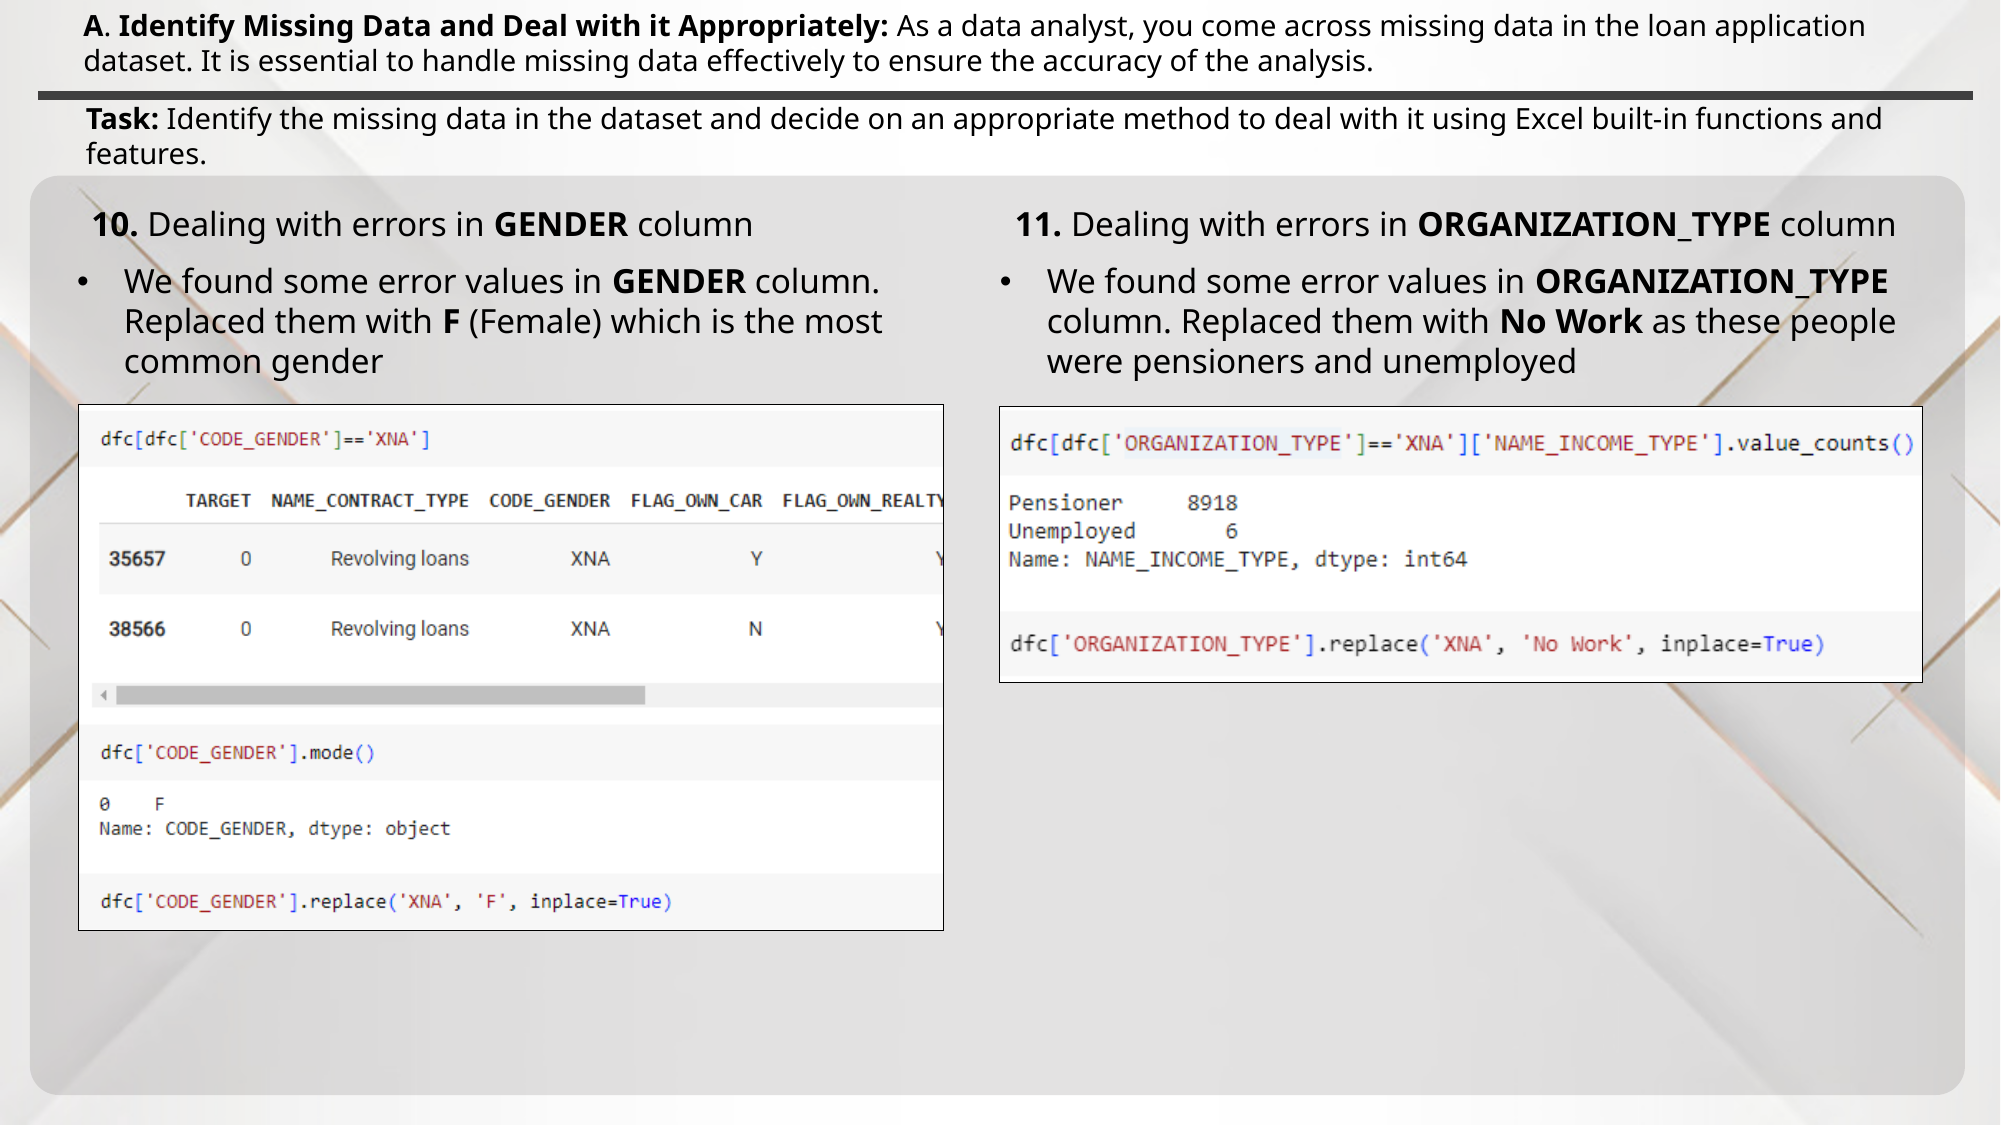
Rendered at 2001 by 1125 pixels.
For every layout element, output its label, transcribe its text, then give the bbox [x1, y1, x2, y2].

picture [0, 0, 2001, 1125]
text_box [28, 174, 1966, 1097]
text_box We found some error values in GENDER column. Replaced them with F (Female) which is the most common gender [62, 253, 985, 388]
text_box We found some error values in ORGANIZATION_TYPE column. Replaced them with No Work as these people were pensioners and unemployed [985, 253, 1923, 388]
text_box Task: Identify the missing data in the dataset and decide on an appropriate method to deal with it using Excel built-in functions and features. [71, 100, 1917, 179]
text_box 11. Dealing with errors in ORGANIZATION_TYPE column [999, 195, 1912, 251]
text_box 10. Dealing with errors in GENDER column [76, 195, 769, 251]
text_box A. Identify Missing Data and Deal with it Appropriately: As a data analyst, you come across missing data in the loan application dataset. It is essential to handle missing data effectively to ensure the accuracy of the analysis. [68, 0, 1917, 85]
